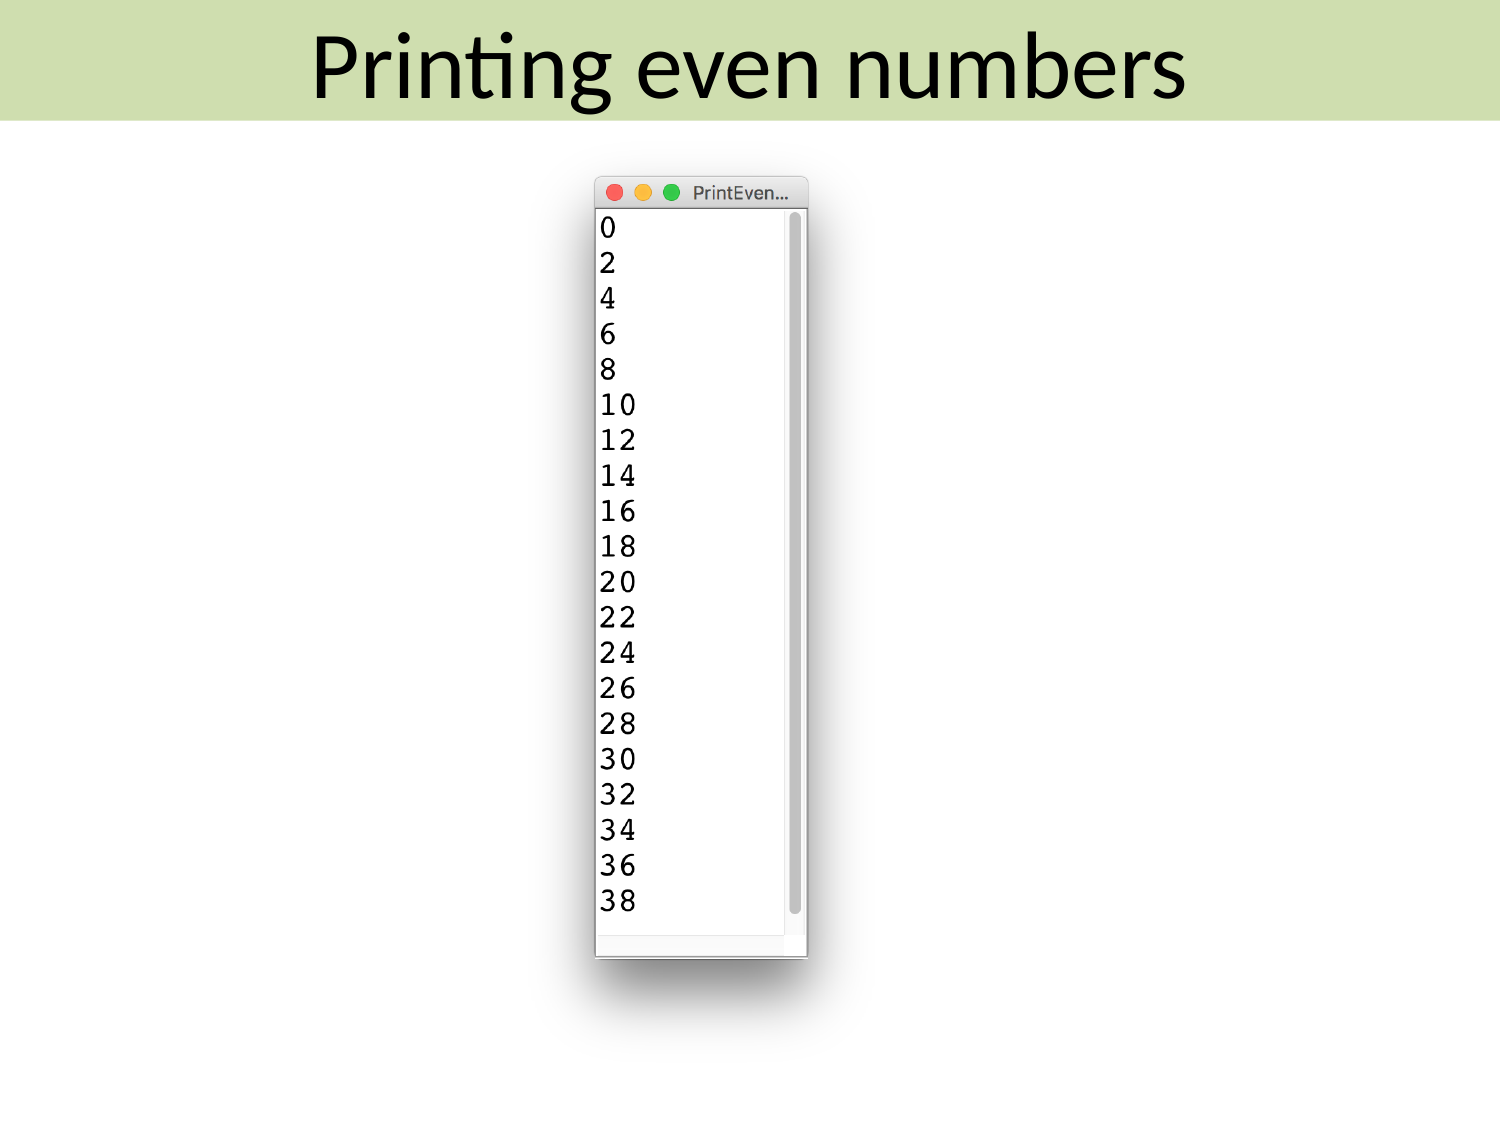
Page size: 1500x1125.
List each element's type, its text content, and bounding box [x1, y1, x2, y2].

picture [515, 131, 887, 1072]
text_box Printing even numbers [0, 0, 1500, 121]
